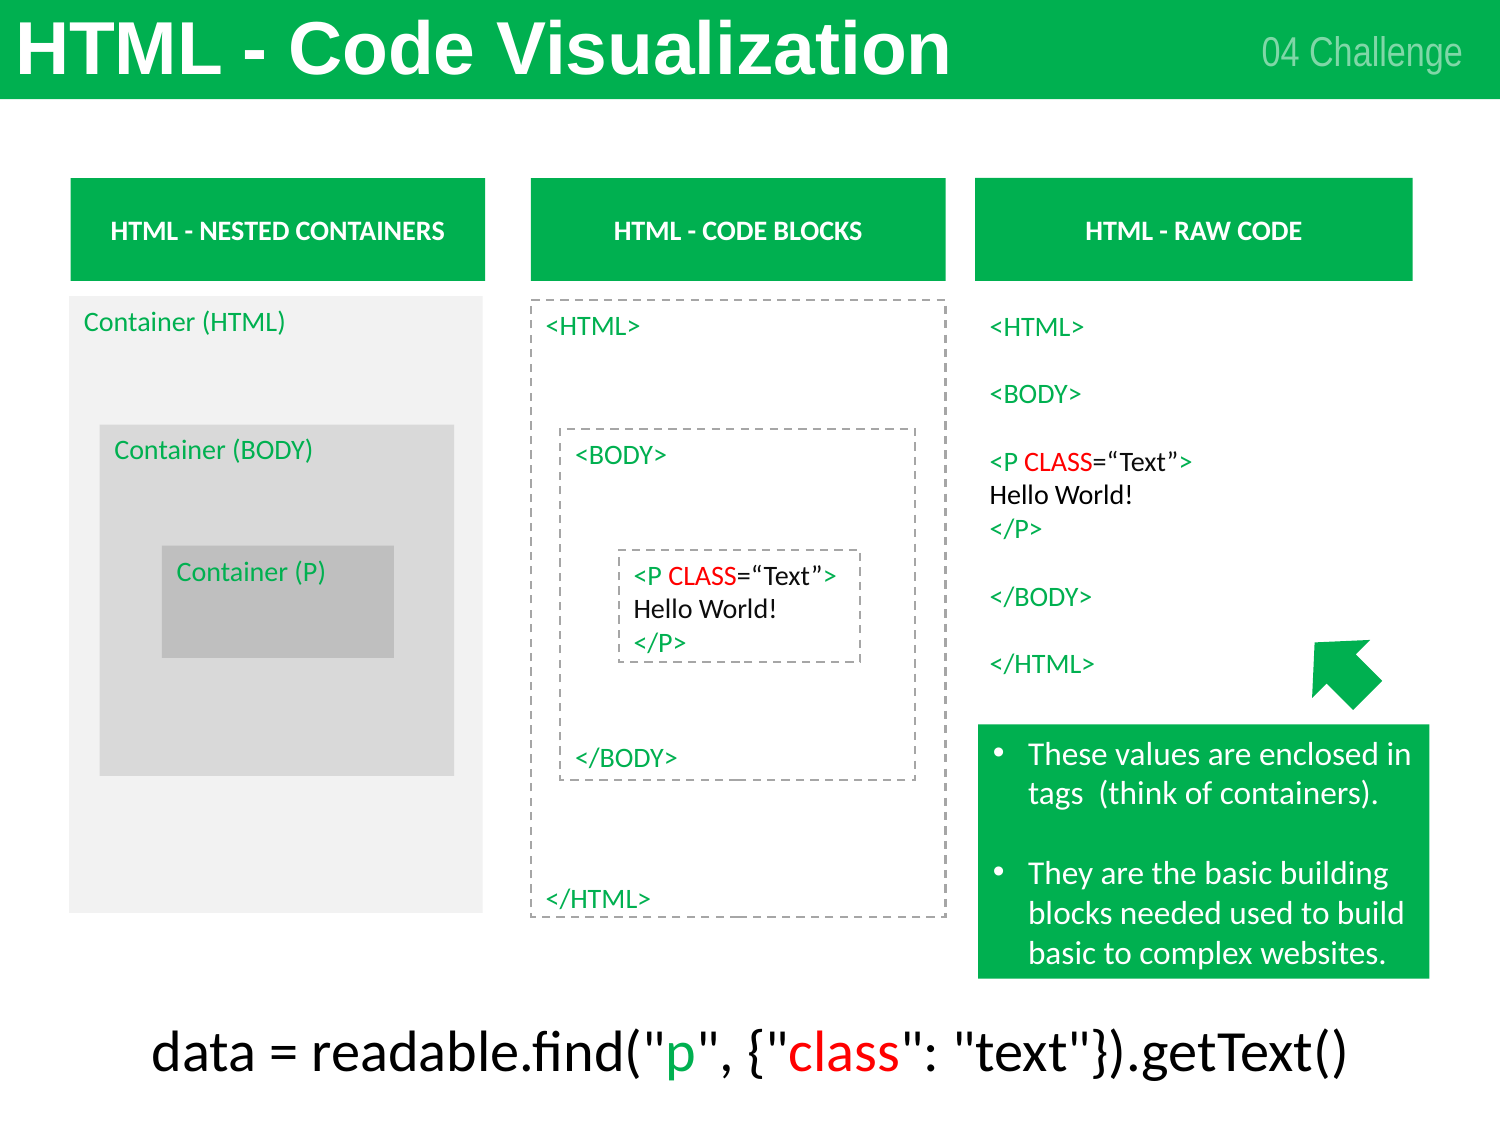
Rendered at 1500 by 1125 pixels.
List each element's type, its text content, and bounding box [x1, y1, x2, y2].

text_box [1310, 638, 1384, 712]
text_box HTML - CODE BLOCKS [530, 177, 947, 282]
text_box Container (HTML) [68, 295, 484, 914]
text_box <BODY> </BODY> [559, 428, 916, 781]
text_box <HTML> </HTML> [530, 299, 947, 918]
text_box <HTML> <BODY> <P CLASS=“Text”> Hello World! </P> </BODY> </HTML> [974, 300, 1430, 687]
title HTML - Code Visualization [0, 0, 1294, 100]
text_box Container (P) [161, 545, 395, 659]
text_box Container (BODY) [99, 424, 455, 777]
text_box <P CLASS=“Text”> Hello World! </P> [618, 549, 861, 663]
text_box These values are enclosed in tags (think of containers). They are the basic building blocks needed used to build basic to complex websites. [978, 724, 1430, 979]
text_box data = readable.find("p", {"class": "text"}).getText() [1, 1005, 1500, 1091]
slide_number 04 Challenge [1164, 19, 1478, 80]
text_box HTML - NESTED CONTAINERS [69, 177, 486, 282]
text_box HTML - RAW CODE [974, 177, 1414, 282]
